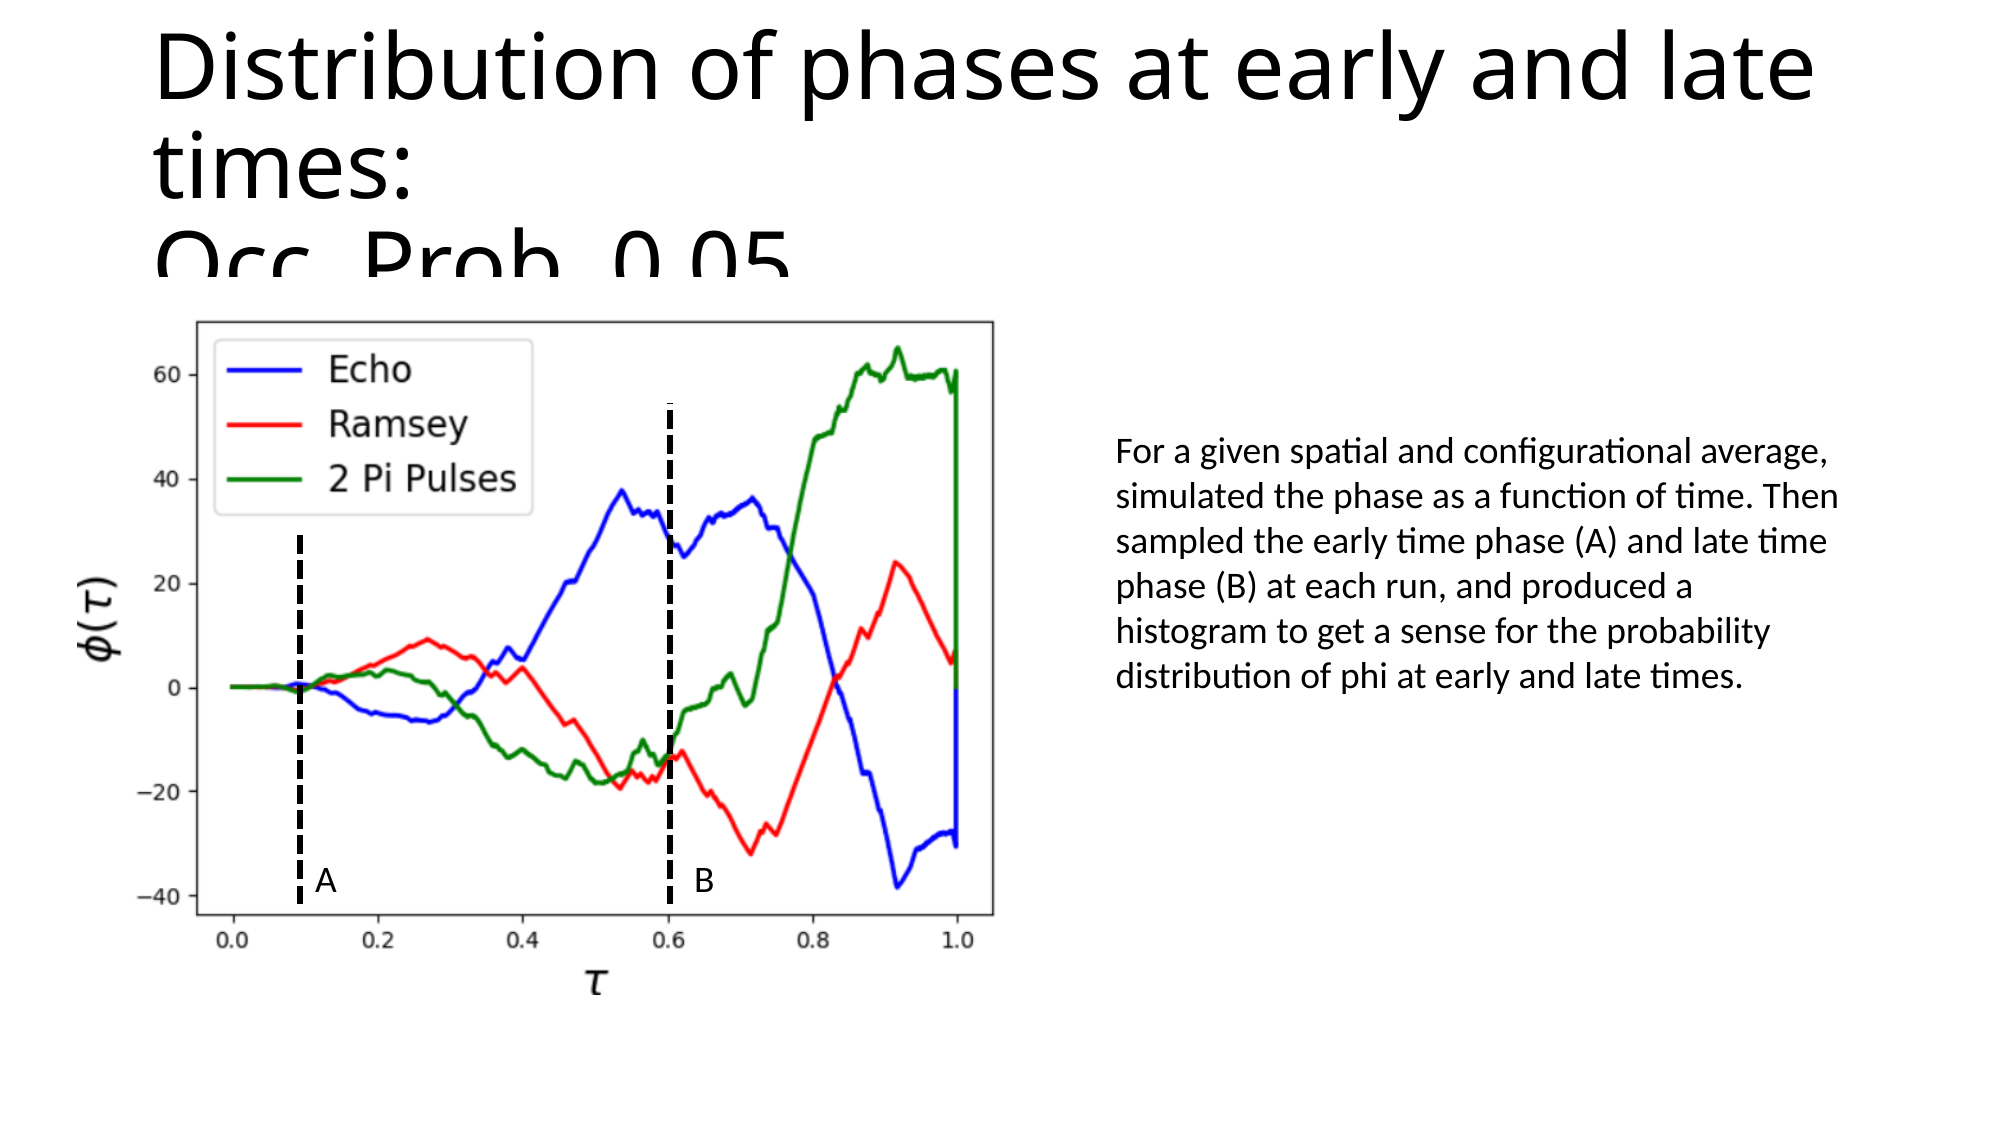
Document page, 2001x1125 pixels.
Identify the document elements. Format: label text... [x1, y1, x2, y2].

title Distribution of phases at early and late times: Occ. Prob. 0.05 [137, 59, 1863, 278]
text_box For a given spatial and configurational average, simulated the phase as a function of time. Then sampled the early time phase (A) and late time phase (B) at each run, and produced a histogram to get a sense for the probability distribution of phi at early and late times. [1100, 418, 1863, 704]
picture [77, 277, 1001, 995]
